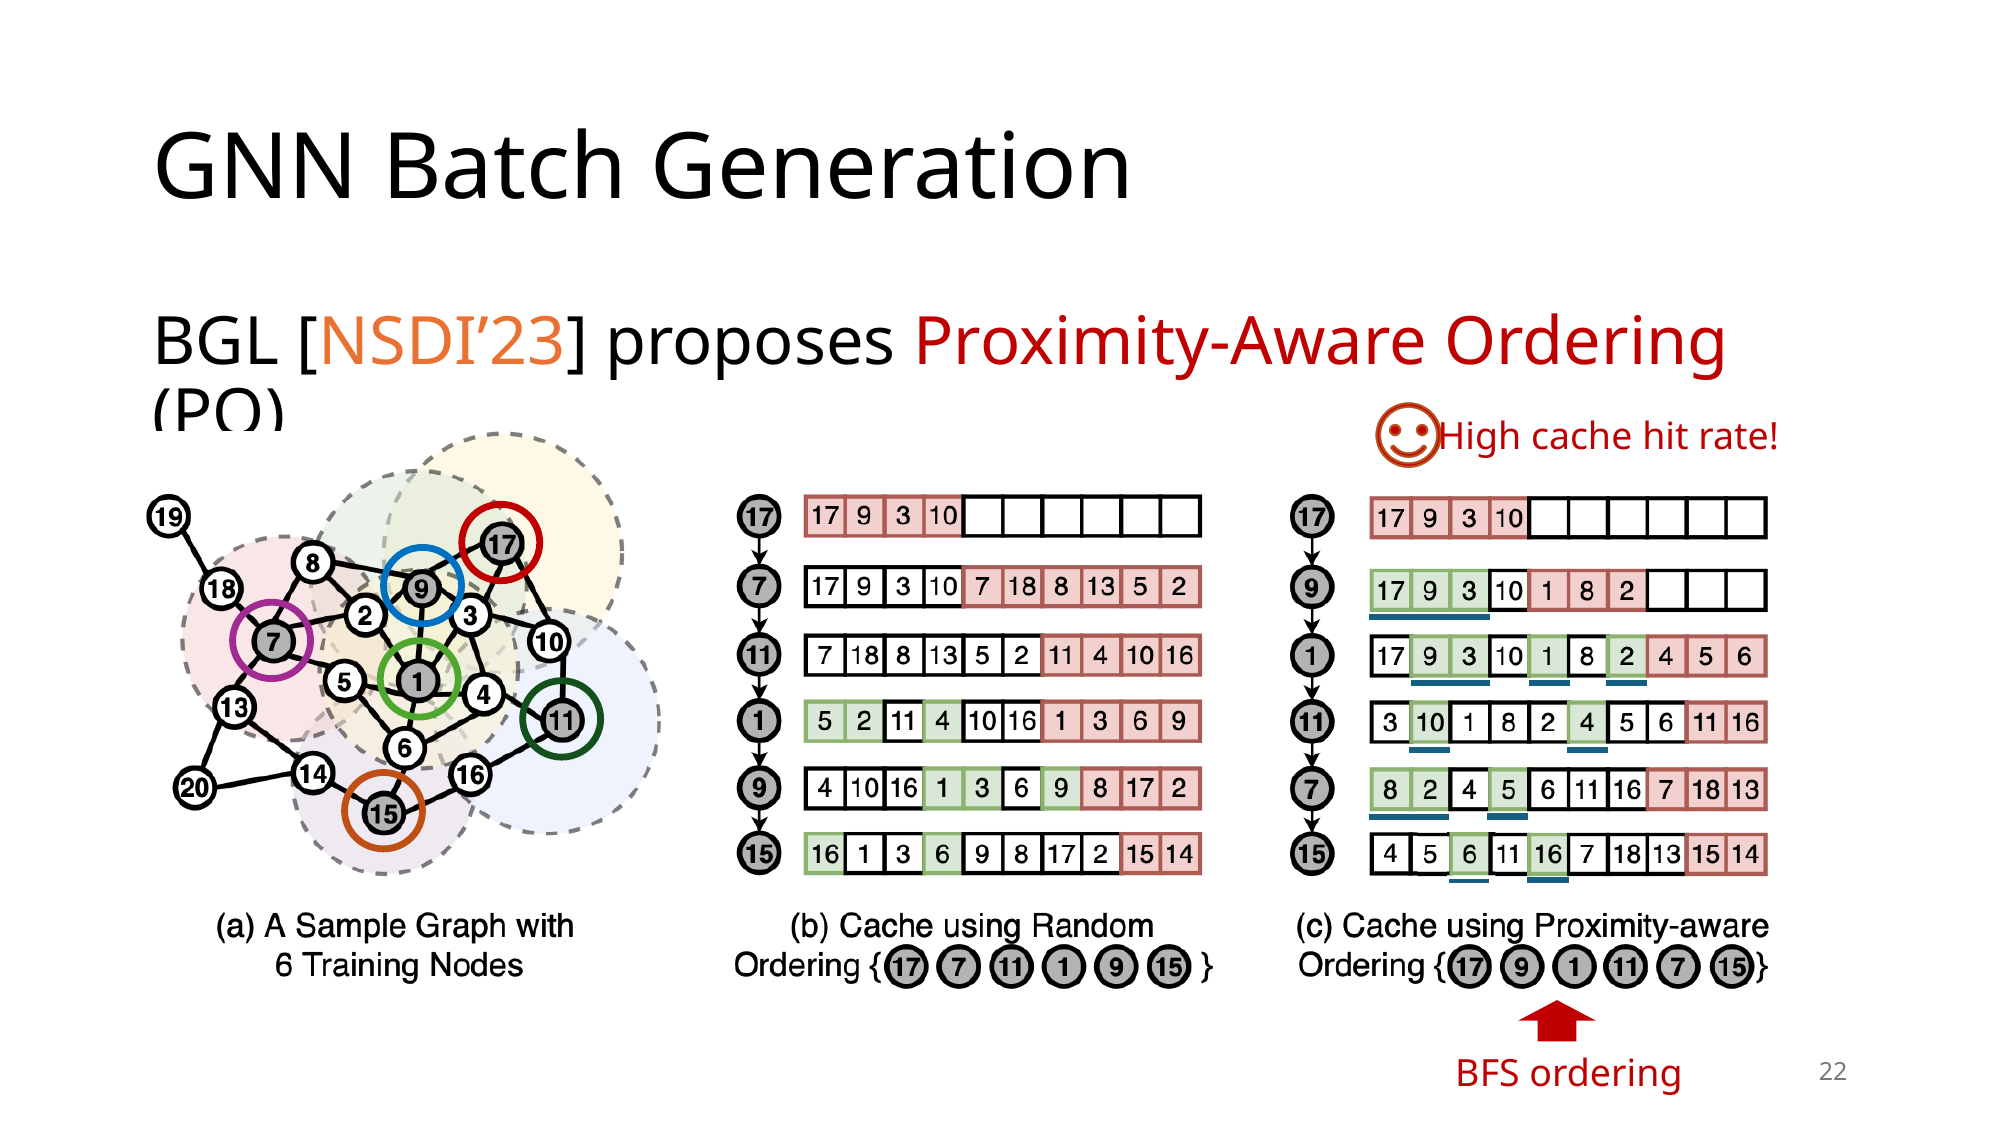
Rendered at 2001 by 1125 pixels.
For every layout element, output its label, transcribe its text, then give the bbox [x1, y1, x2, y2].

picture [123, 394, 1793, 996]
title GNN Batch Generation [137, 59, 1863, 278]
slide_number 22 [1412, 1042, 1863, 1103]
text_box [1517, 998, 1597, 1042]
list BGL [NSDI’23] proposes Proximity-Aware Ordering (PO) [137, 299, 1863, 1014]
text_box High cache hit rate! [1449, 404, 1794, 465]
